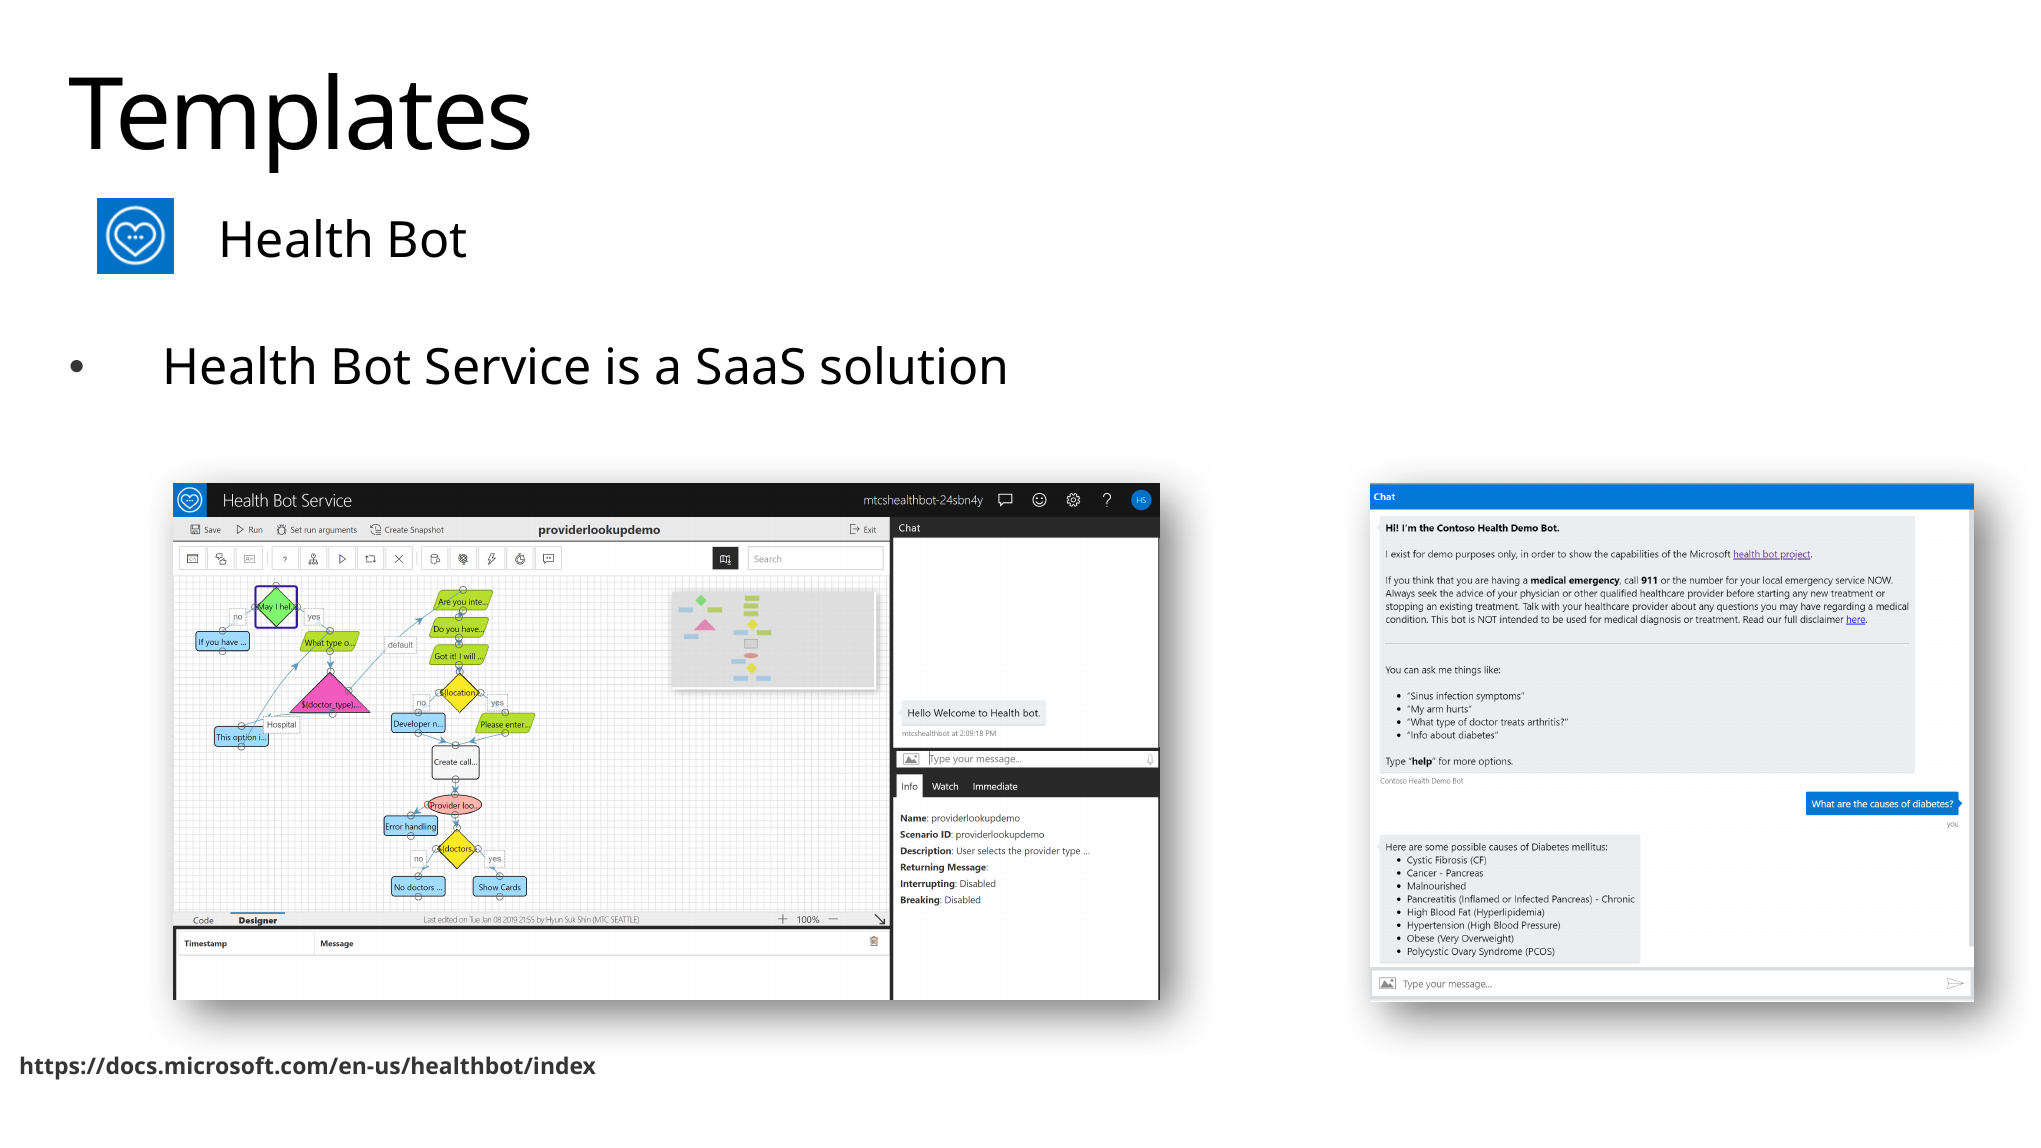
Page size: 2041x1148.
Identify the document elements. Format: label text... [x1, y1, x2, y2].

text_box https://docs.microsoft.com/en-us/healthbot/index [4, 1044, 612, 1087]
title Templates [45, 48, 1996, 198]
picture [172, 483, 1161, 1000]
list Health Bot Health Bot Service is a SaaS solution [45, 198, 1996, 417]
picture [96, 198, 174, 275]
picture [1369, 483, 1975, 1002]
